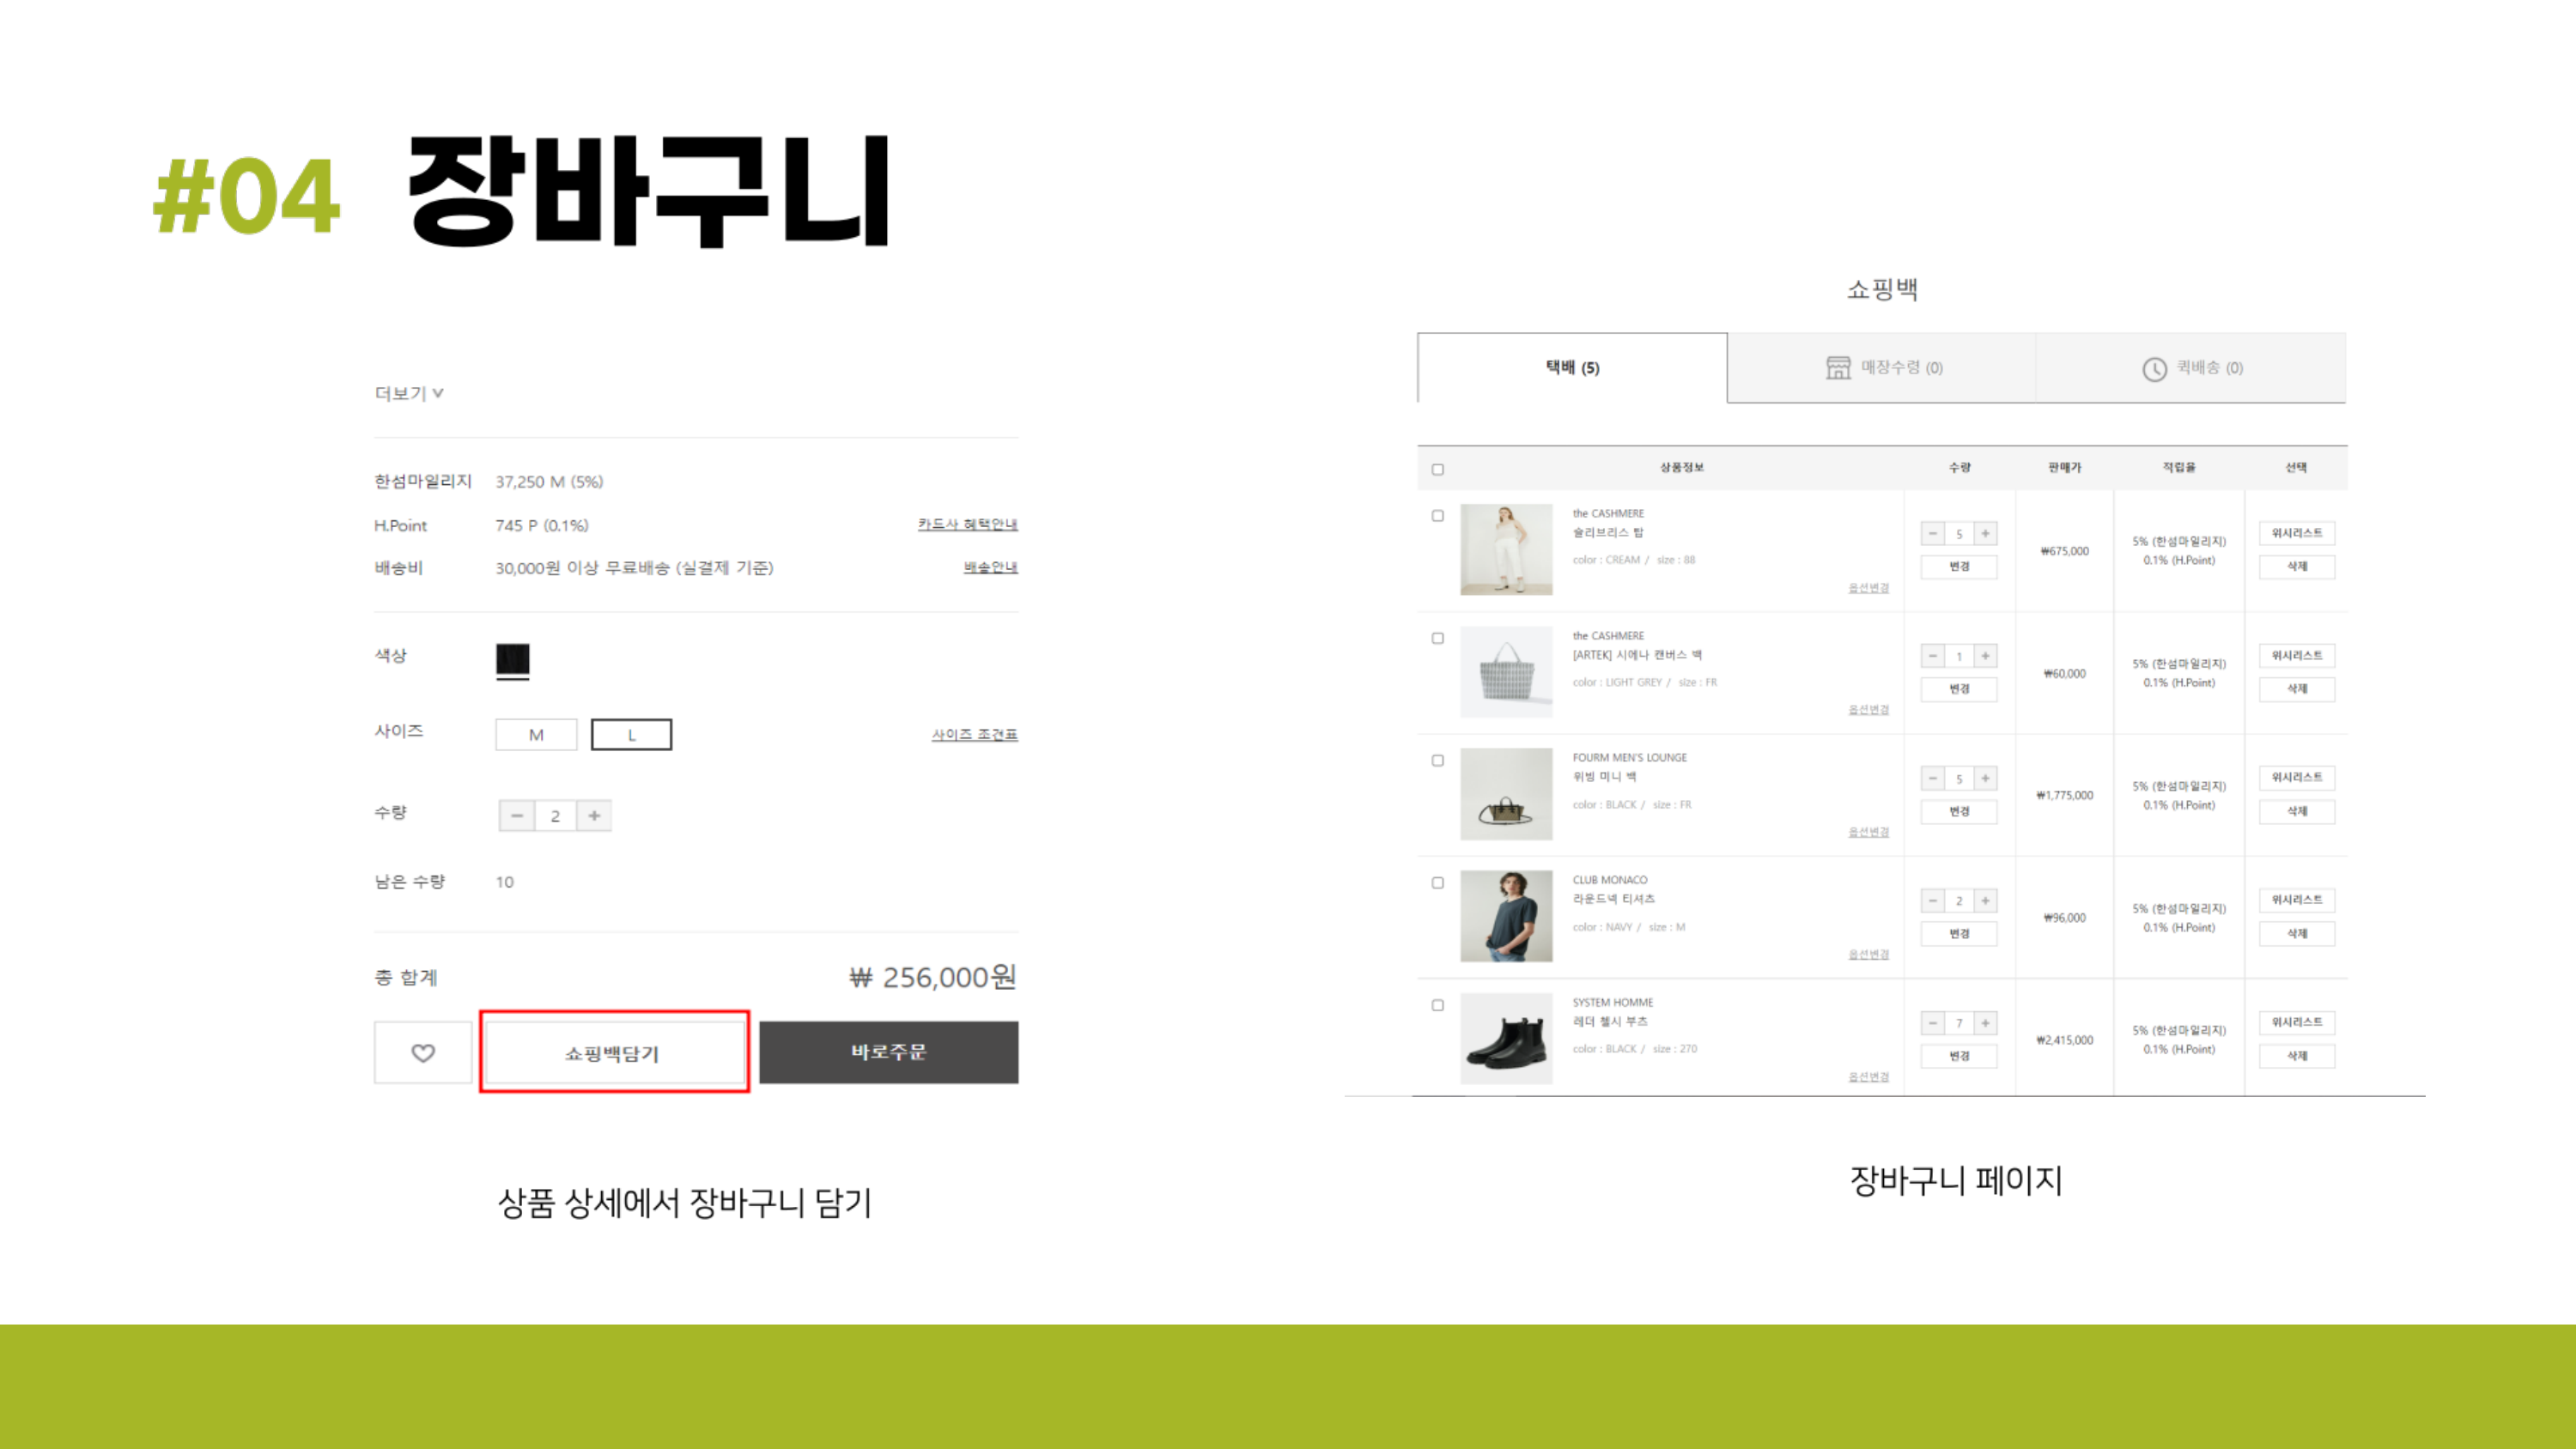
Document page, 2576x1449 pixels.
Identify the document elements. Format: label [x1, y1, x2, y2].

picture [1759, 1154, 2078, 1214]
picture [488, 1176, 886, 1236]
text_box [329, 365, 1109, 1153]
picture [137, 129, 383, 276]
text_box [1345, 266, 2426, 1097]
picture [384, 94, 948, 307]
text_box [0, 1325, 2576, 1449]
